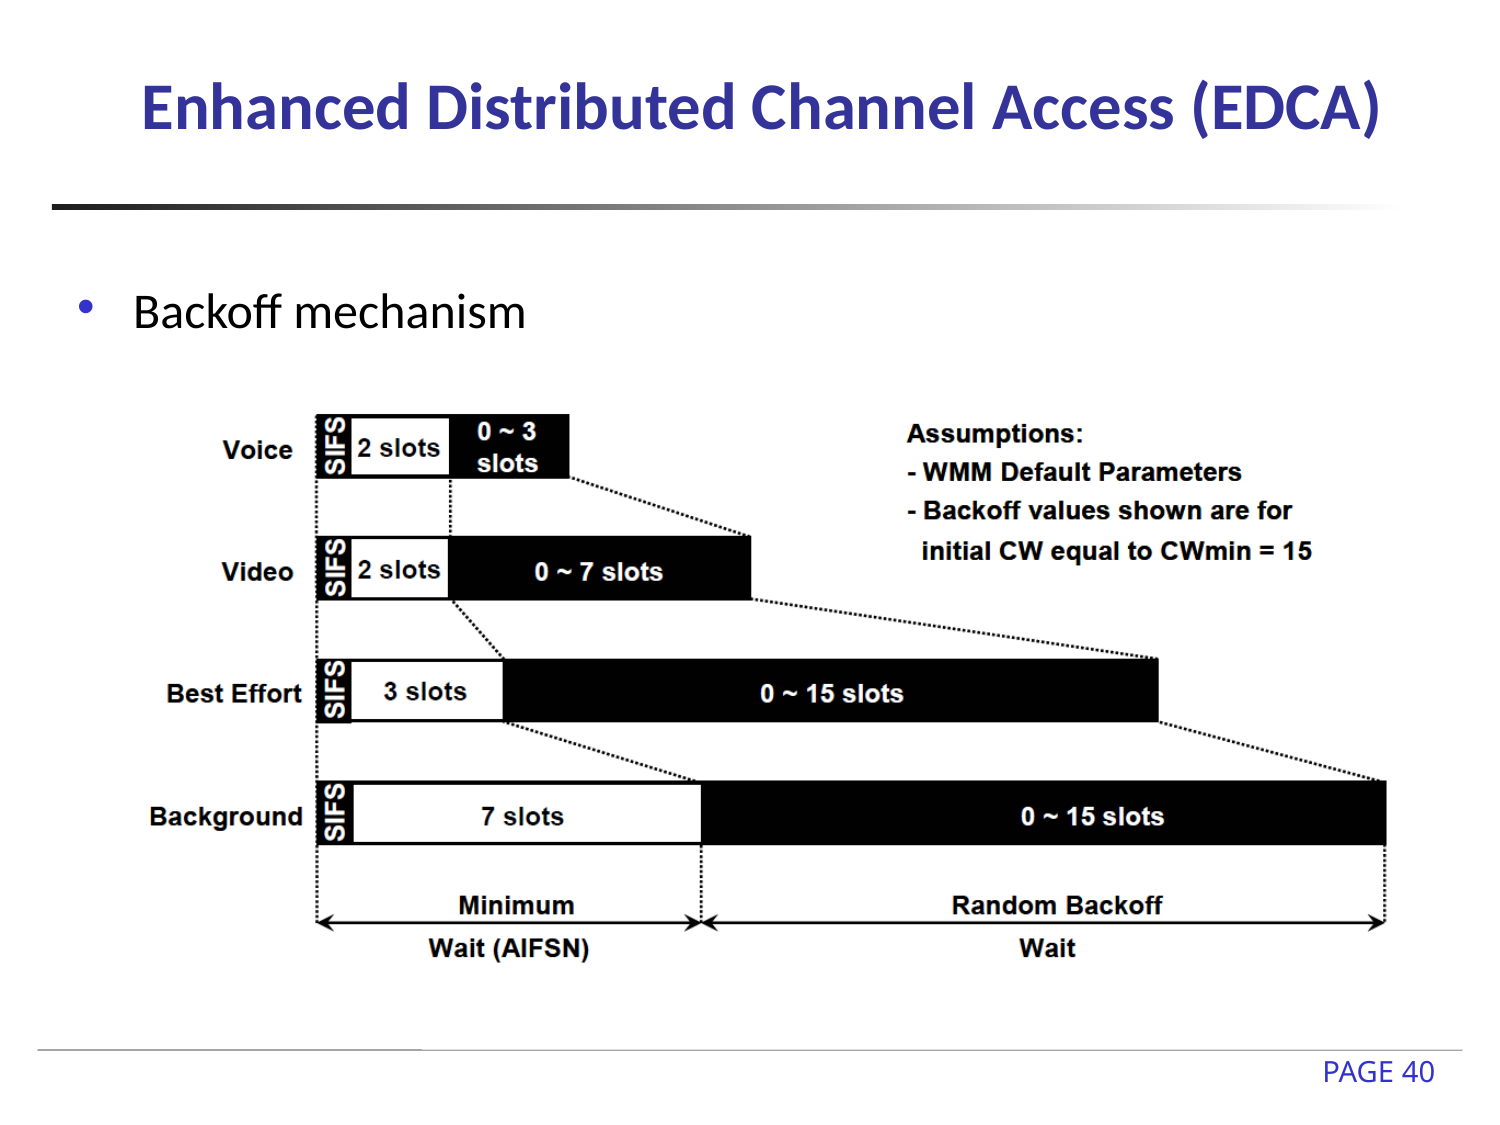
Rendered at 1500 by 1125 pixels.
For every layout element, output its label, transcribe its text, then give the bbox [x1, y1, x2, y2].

picture [149, 401, 1427, 978]
text_box Backoff mechanism [62, 237, 1407, 975]
title Enhanced Distributed Channel Access (EDCA) [24, 24, 1500, 151]
